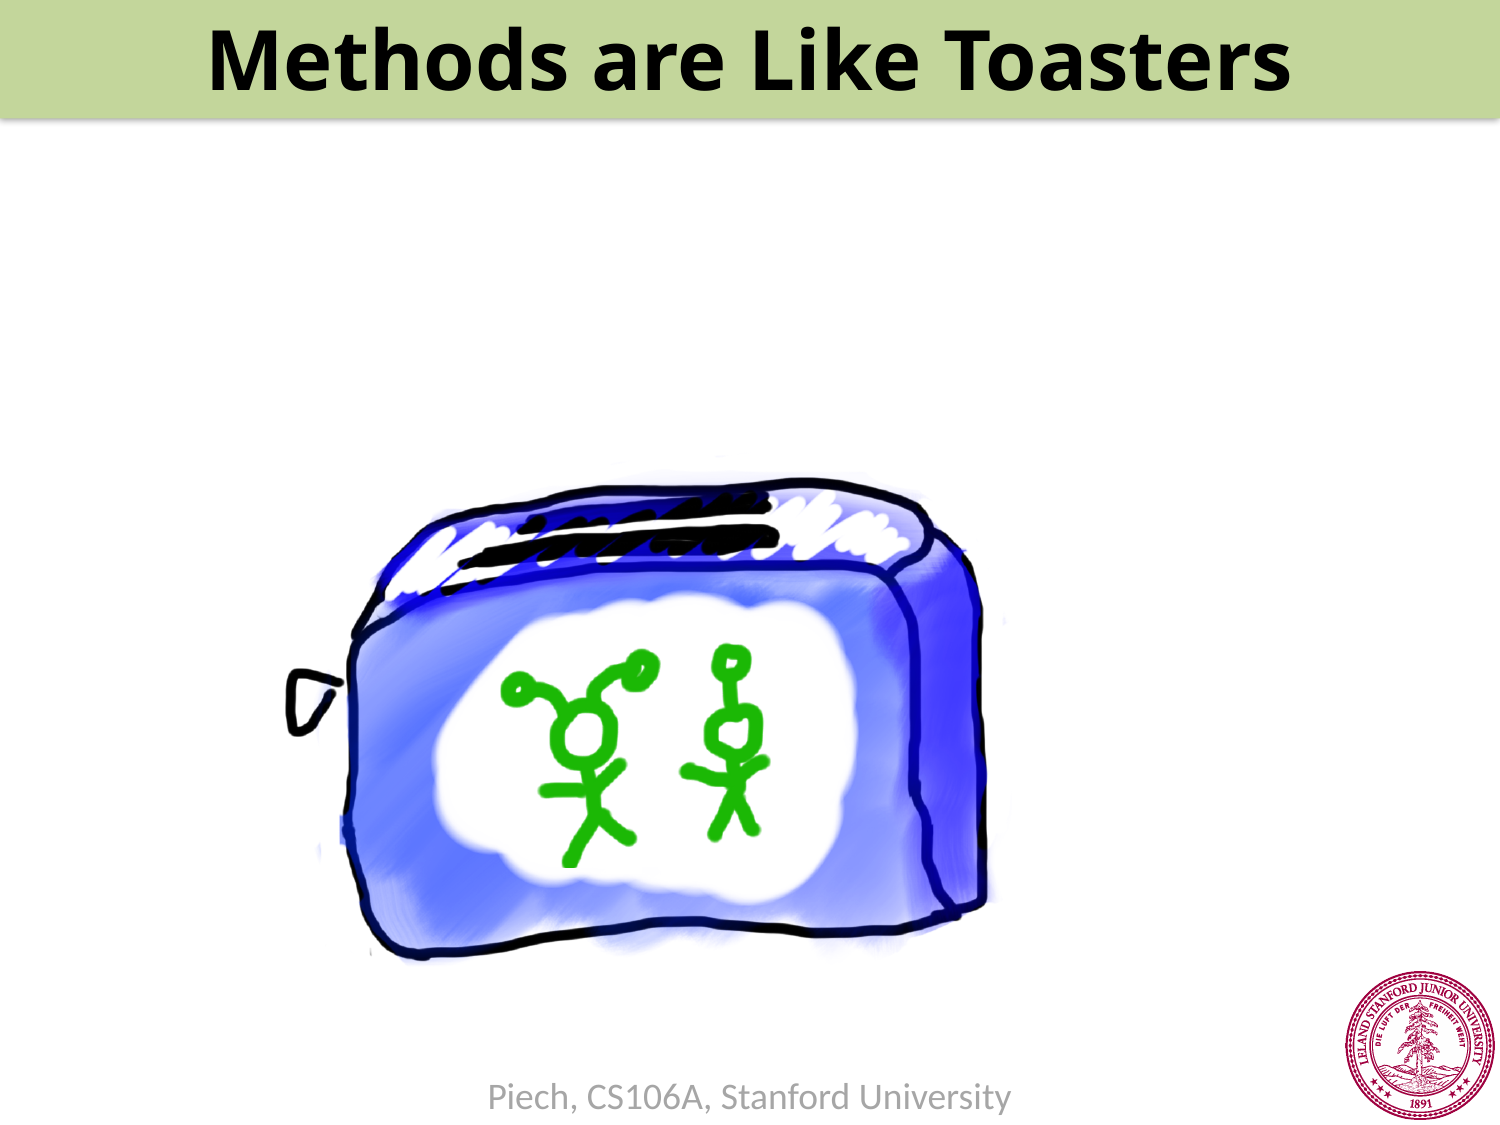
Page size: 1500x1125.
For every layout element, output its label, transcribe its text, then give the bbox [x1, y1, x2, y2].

text_box Methods are Like Toasters [0, 0, 1500, 122]
picture [1345, 971, 1495, 1120]
picture [196, 404, 1112, 1046]
